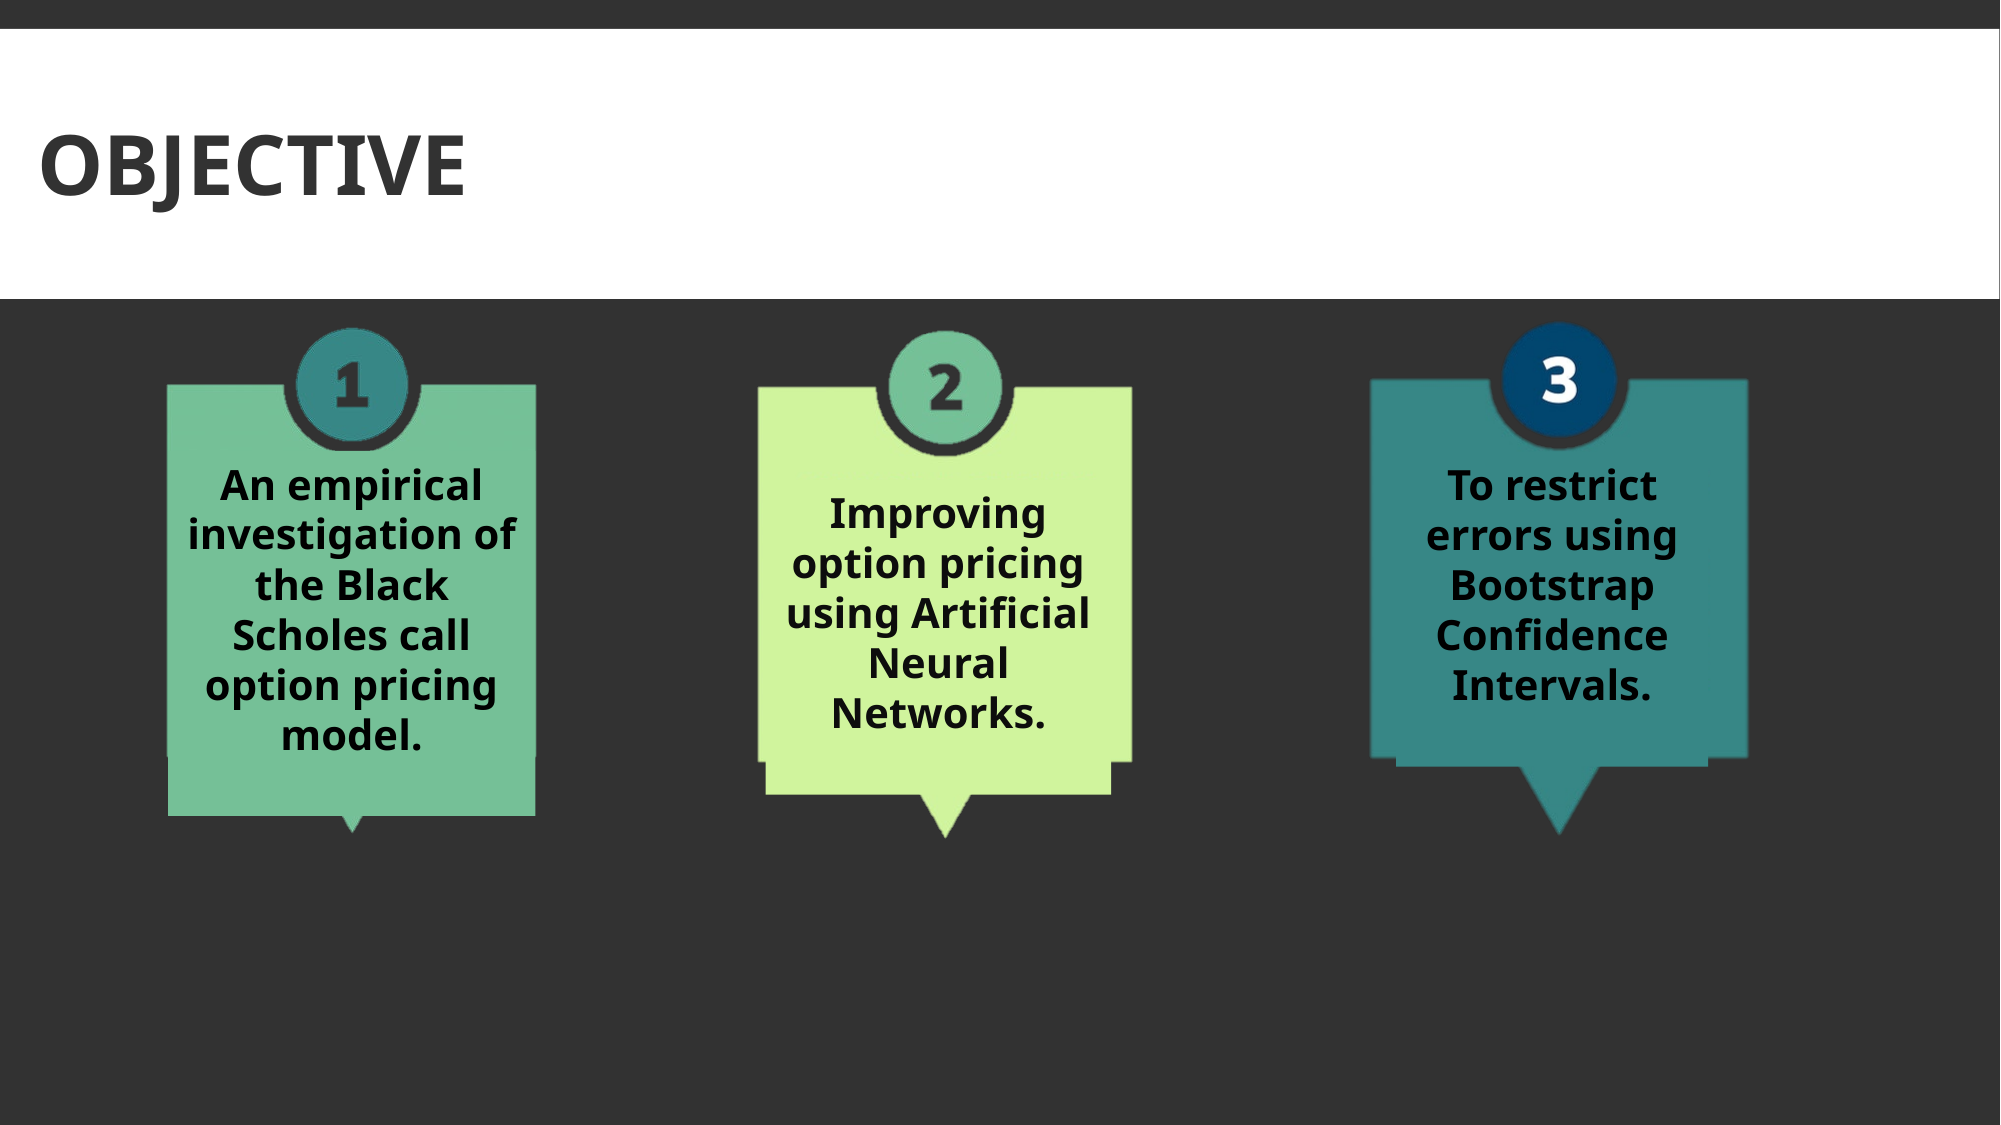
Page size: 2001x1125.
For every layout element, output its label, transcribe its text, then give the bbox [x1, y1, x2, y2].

picture [146, 317, 565, 838]
title objective [0, 120, 507, 297]
picture [1338, 300, 1766, 838]
picture [746, 309, 1143, 843]
